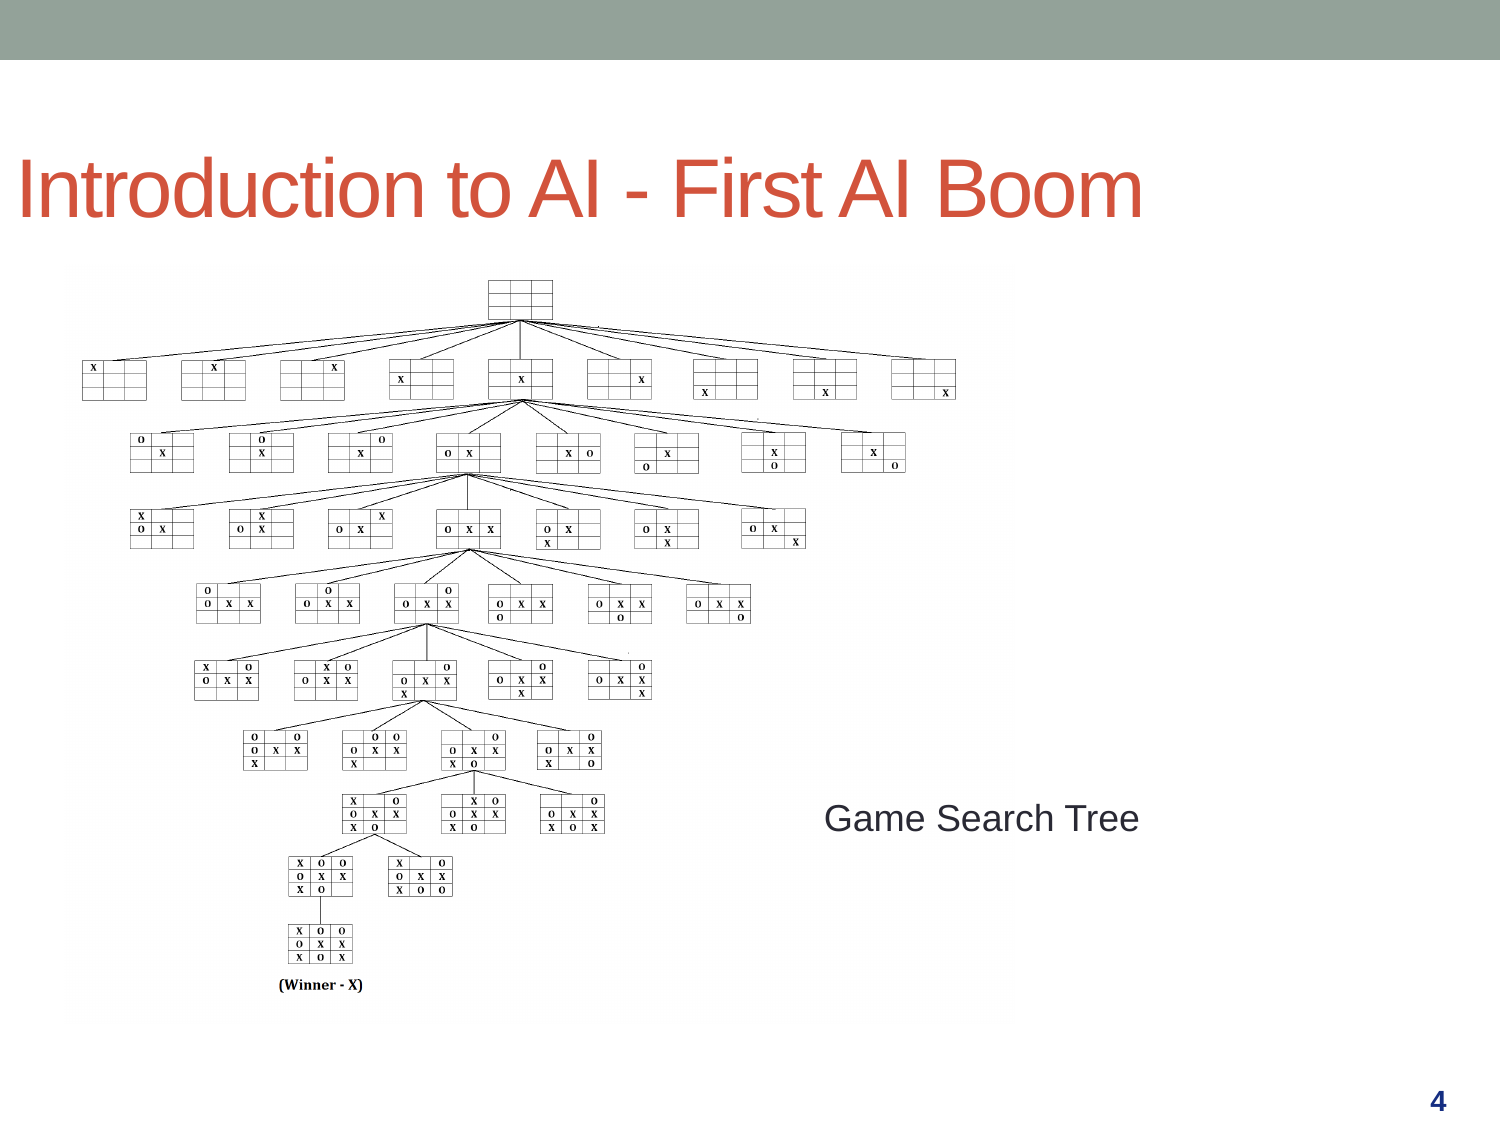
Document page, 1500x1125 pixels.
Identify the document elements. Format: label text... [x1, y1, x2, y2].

picture [64, 264, 1015, 1024]
slide_number 4 [1415, 1070, 1499, 1125]
text_box [64, 751, 1483, 1047]
title Introduction to AI - First AI Boom [0, 101, 1325, 266]
text_box Game Search Tree [1023, 786, 1334, 847]
